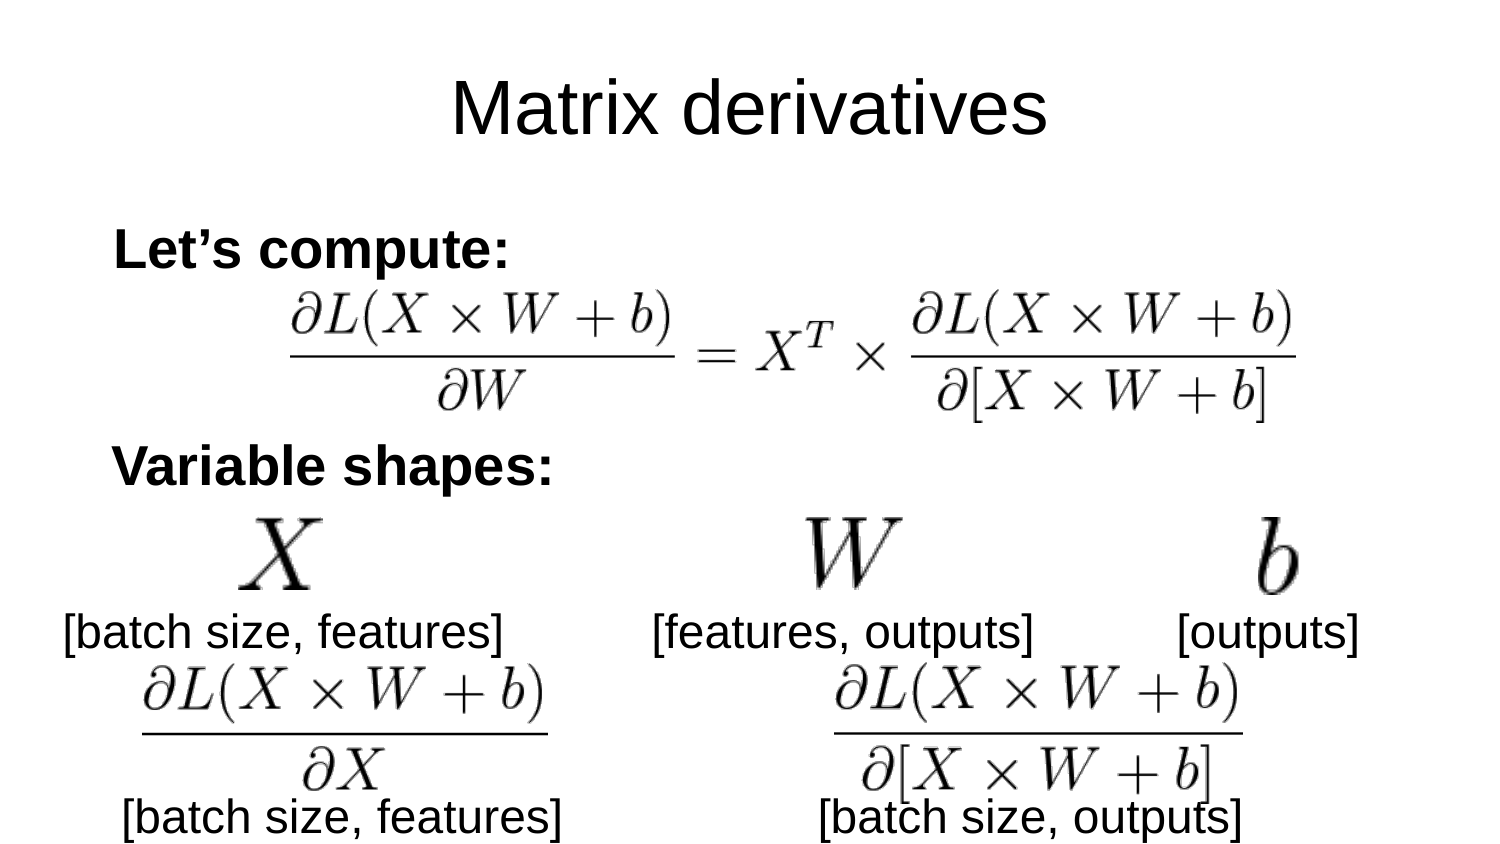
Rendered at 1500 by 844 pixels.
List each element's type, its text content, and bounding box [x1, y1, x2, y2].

picture [238, 517, 324, 590]
text_box [features, outputs] [747, 594, 1164, 707]
text_box [batch size, outputs] [805, 779, 1500, 844]
text_box Variable shapes: [98, 422, 667, 535]
text_box Matrix derivatives [74, 33, 1425, 175]
text_box Let’s compute: [100, 205, 589, 267]
text_box [outputs] [1164, 594, 1500, 707]
picture [290, 289, 1296, 423]
text_box [batch size, features] [108, 779, 805, 844]
picture [142, 663, 548, 792]
picture [804, 517, 906, 590]
text_box [batch size, features] [49, 594, 747, 707]
picture [834, 662, 1244, 805]
picture [1258, 517, 1301, 595]
